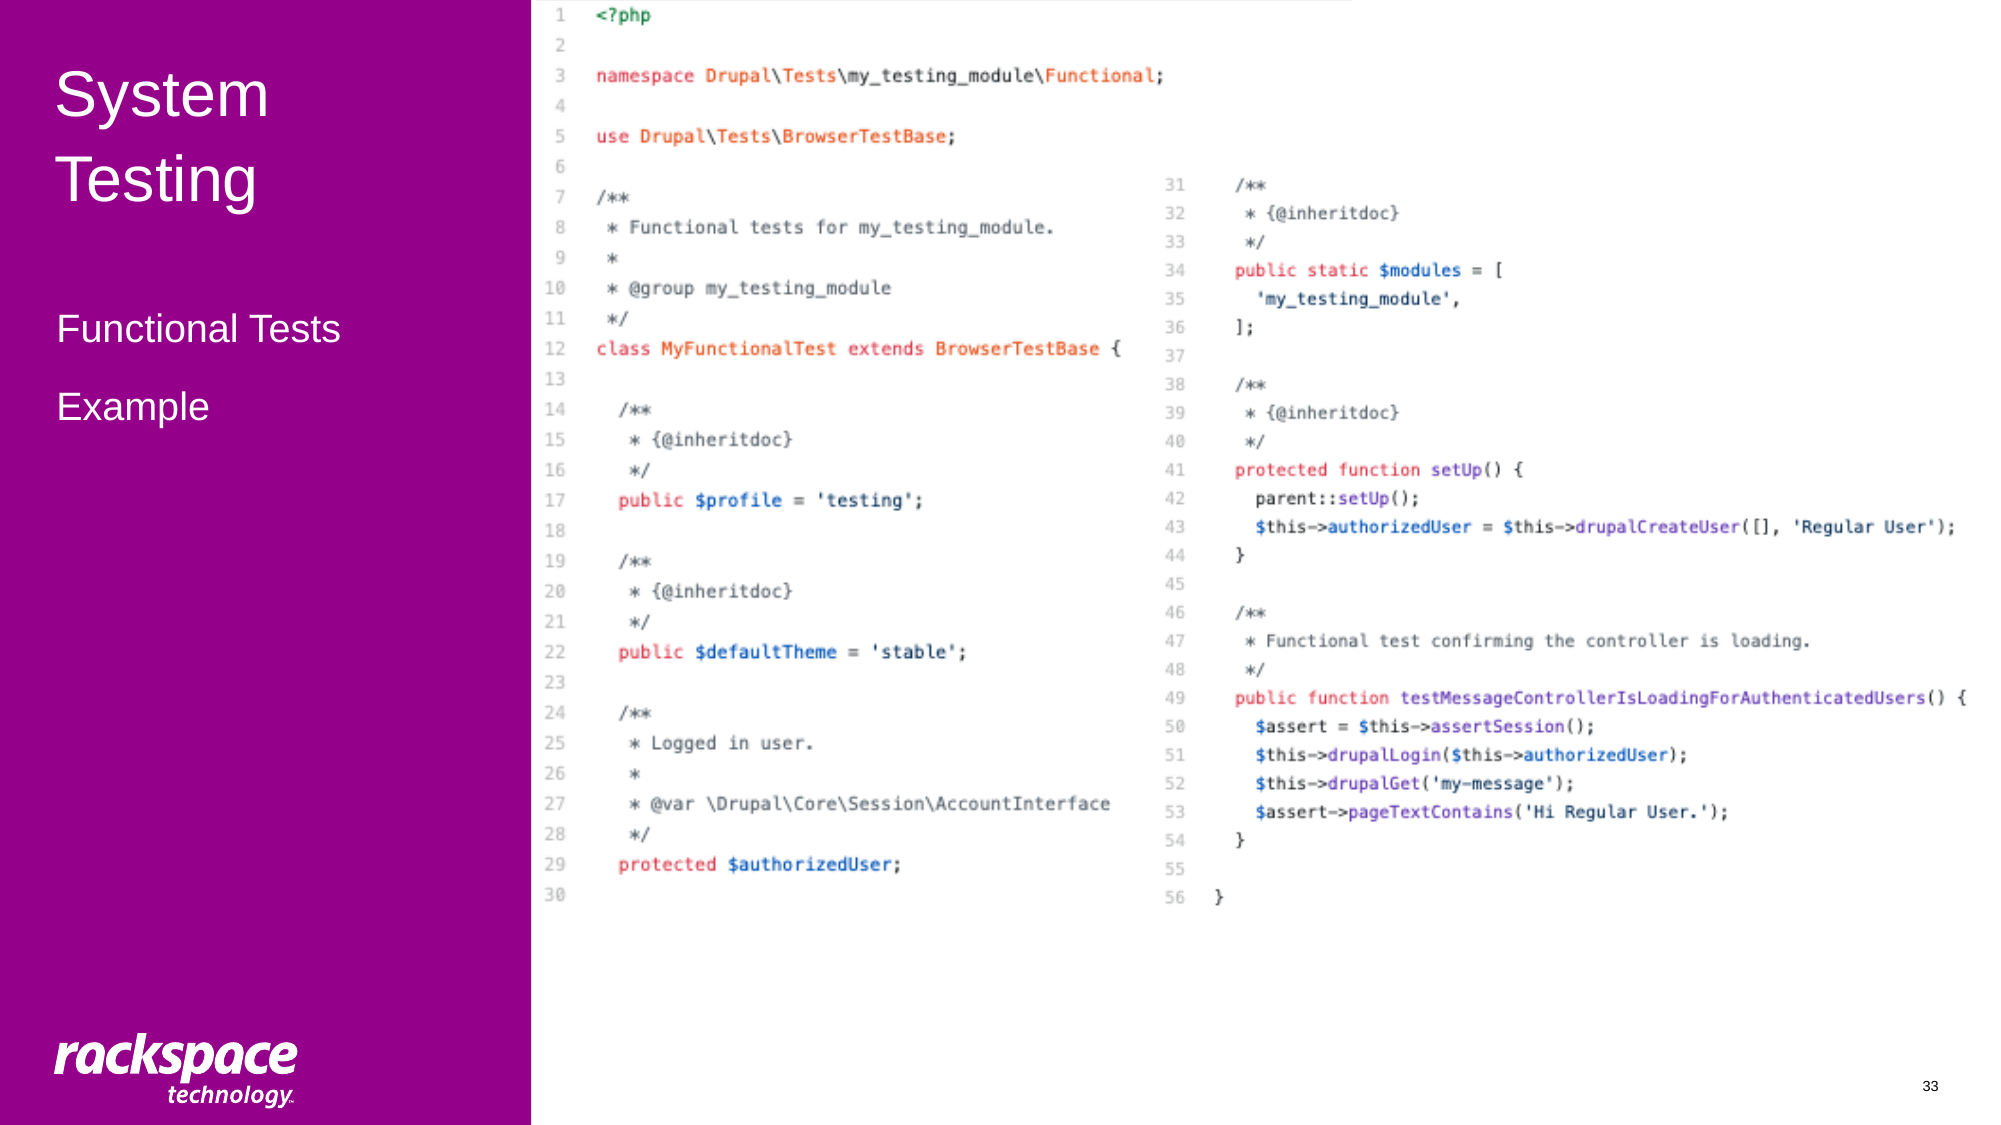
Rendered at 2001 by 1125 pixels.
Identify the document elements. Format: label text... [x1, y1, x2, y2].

list Functional Tests Example [56, 302, 485, 490]
picture [536, 0, 2000, 911]
slide_number 33 [1837, 1065, 1939, 1104]
title System Testing [54, 43, 486, 296]
